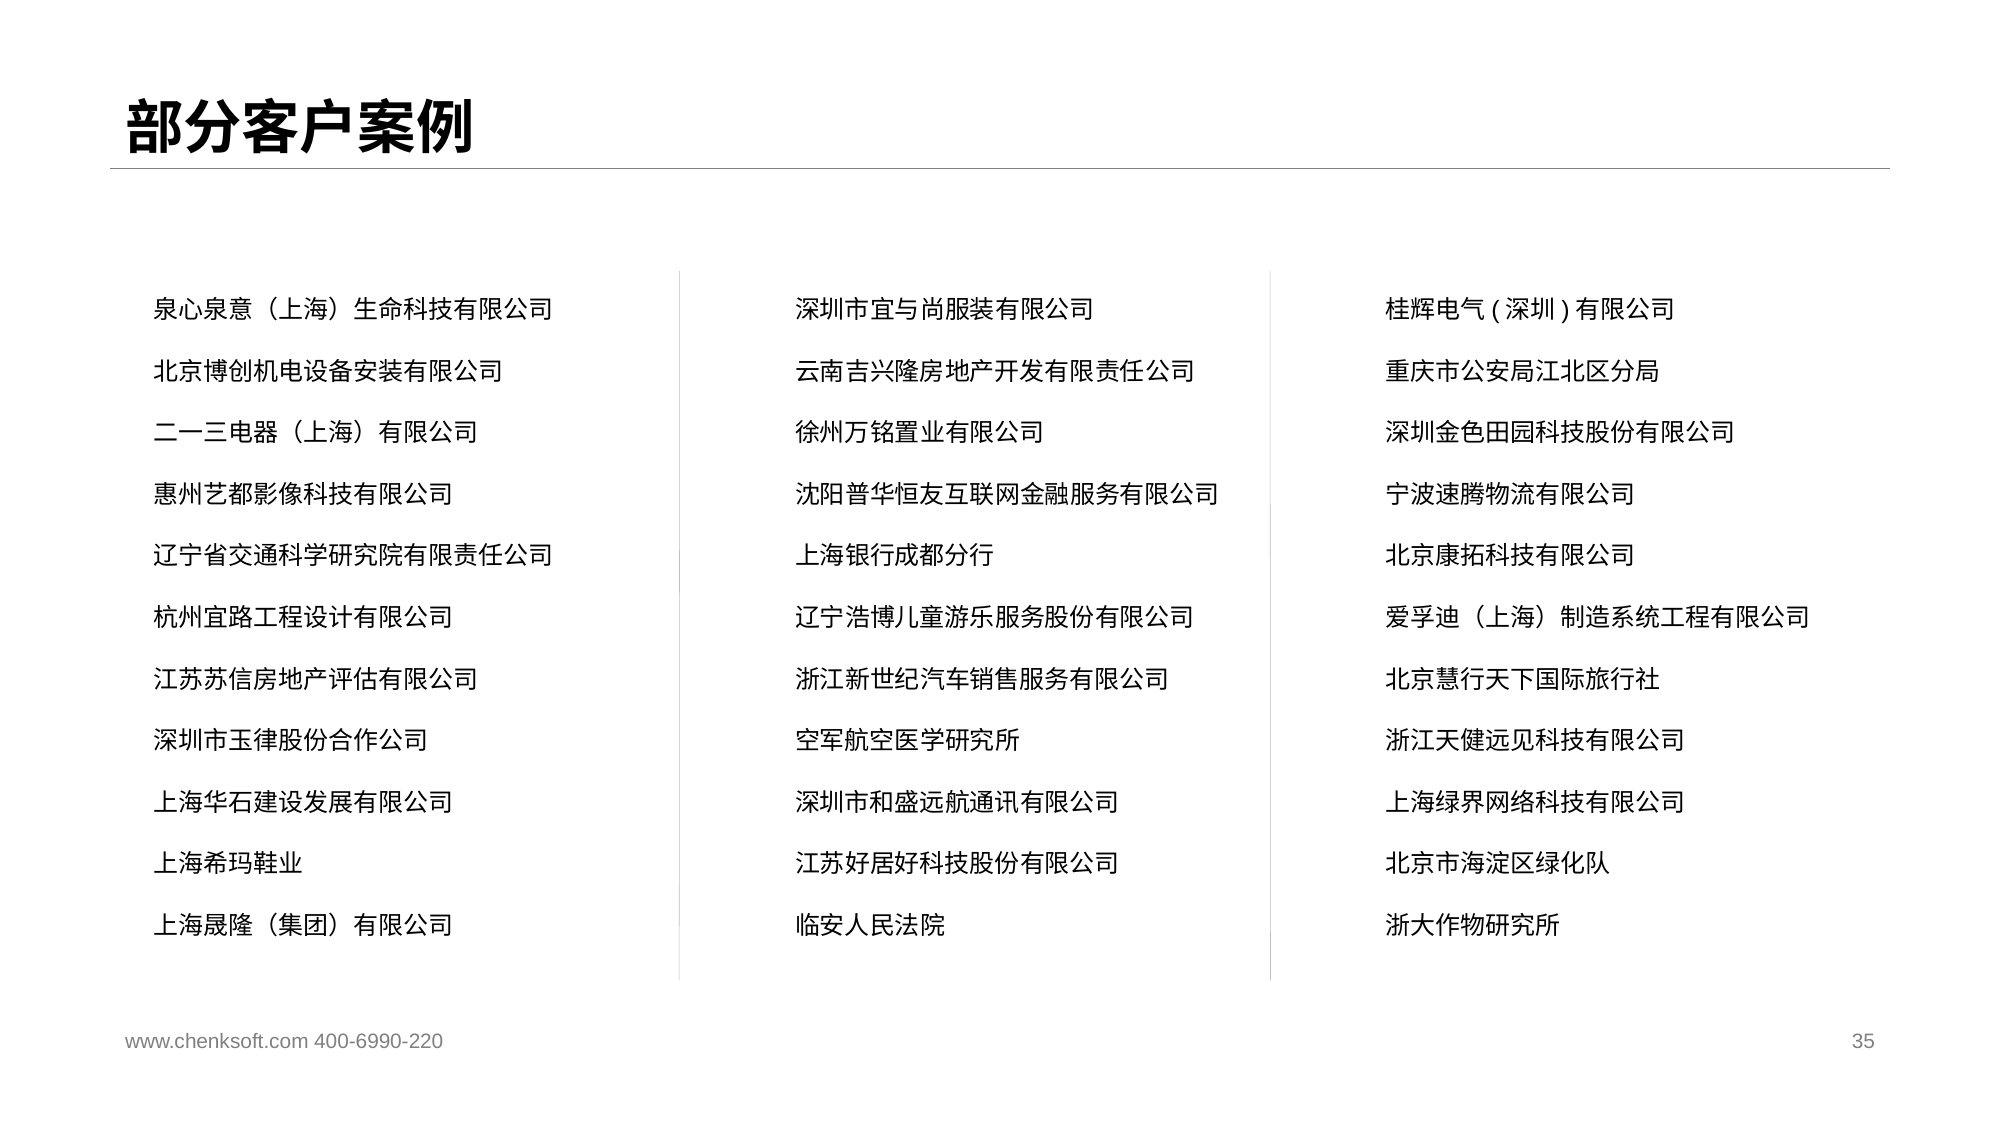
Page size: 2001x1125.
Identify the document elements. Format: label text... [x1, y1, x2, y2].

footer www.chenksoft.com 400-6990-220 [109, 1023, 790, 1058]
title 部分客户案例 [109, 0, 1890, 169]
slide_number 35 [1412, 1023, 1890, 1058]
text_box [138, 271, 1861, 981]
